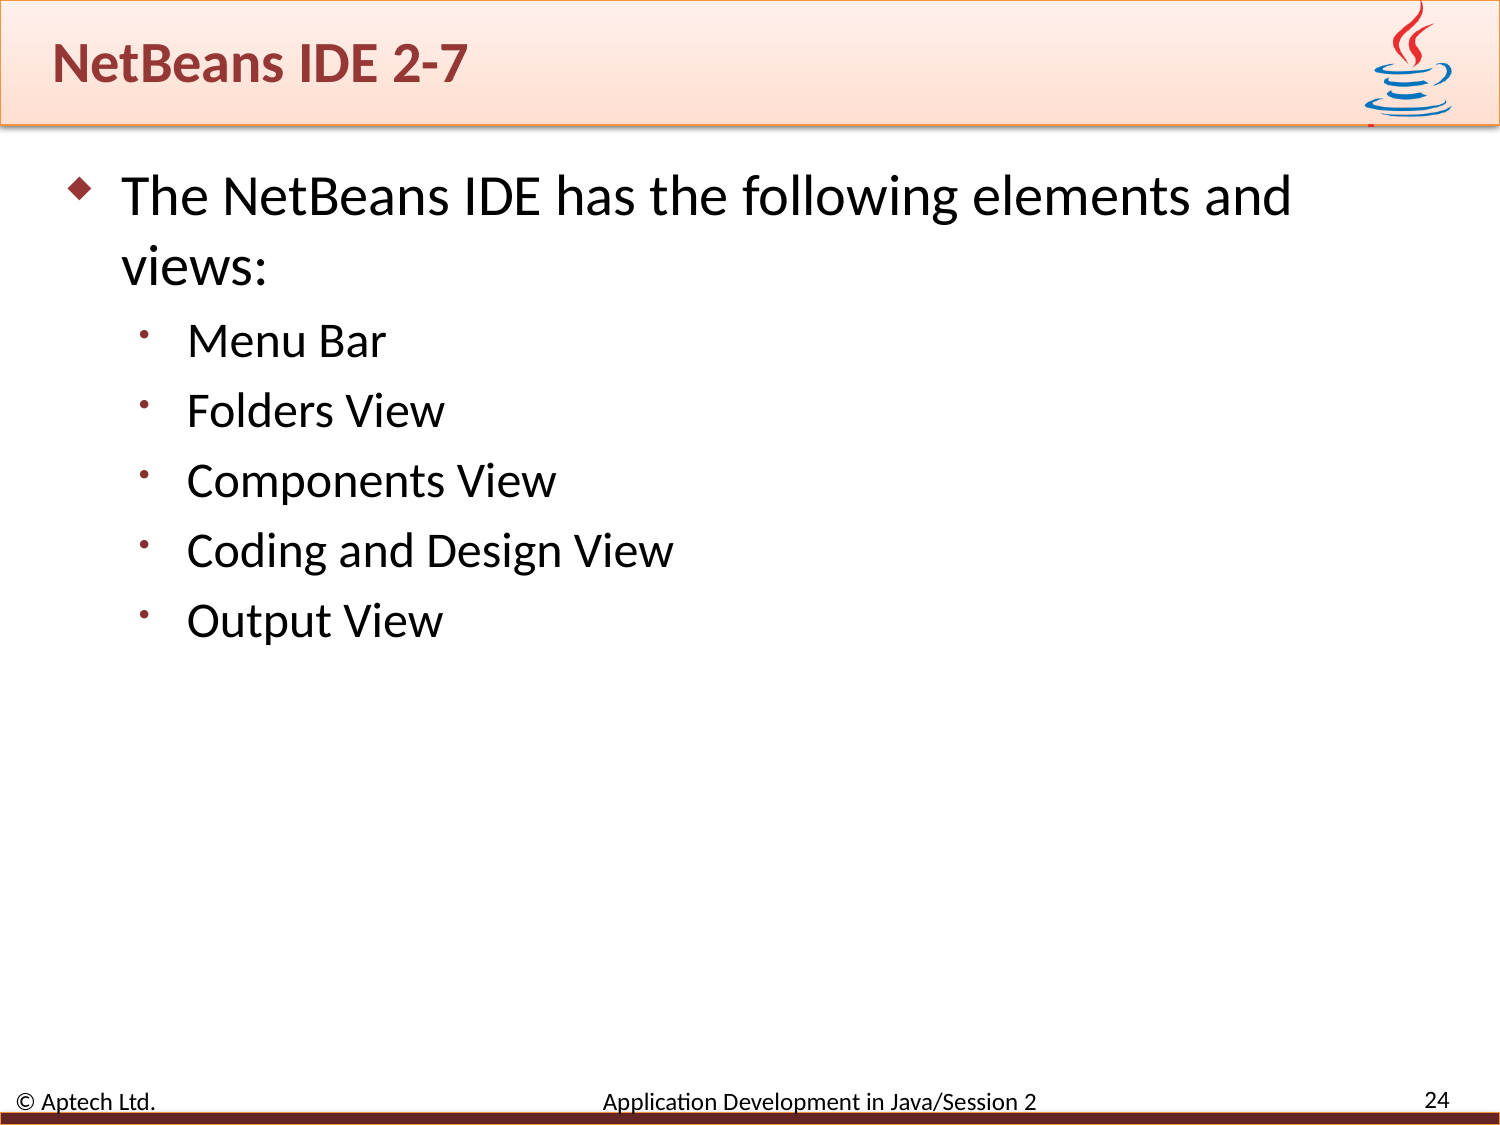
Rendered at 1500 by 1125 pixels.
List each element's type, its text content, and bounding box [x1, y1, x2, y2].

list The NetBeans IDE has the following elements and views: Menu Bar Folders View Components View Coding and Design View Output View [49, 149, 1463, 1013]
title NetBeans IDE 2-7 [37, 24, 1288, 93]
footer © Aptech Ltd. Application Development in Java/Session 2 [0, 1087, 1325, 1113]
slide_number 24 [1337, 1084, 1465, 1113]
picture [1362, 0, 1454, 127]
